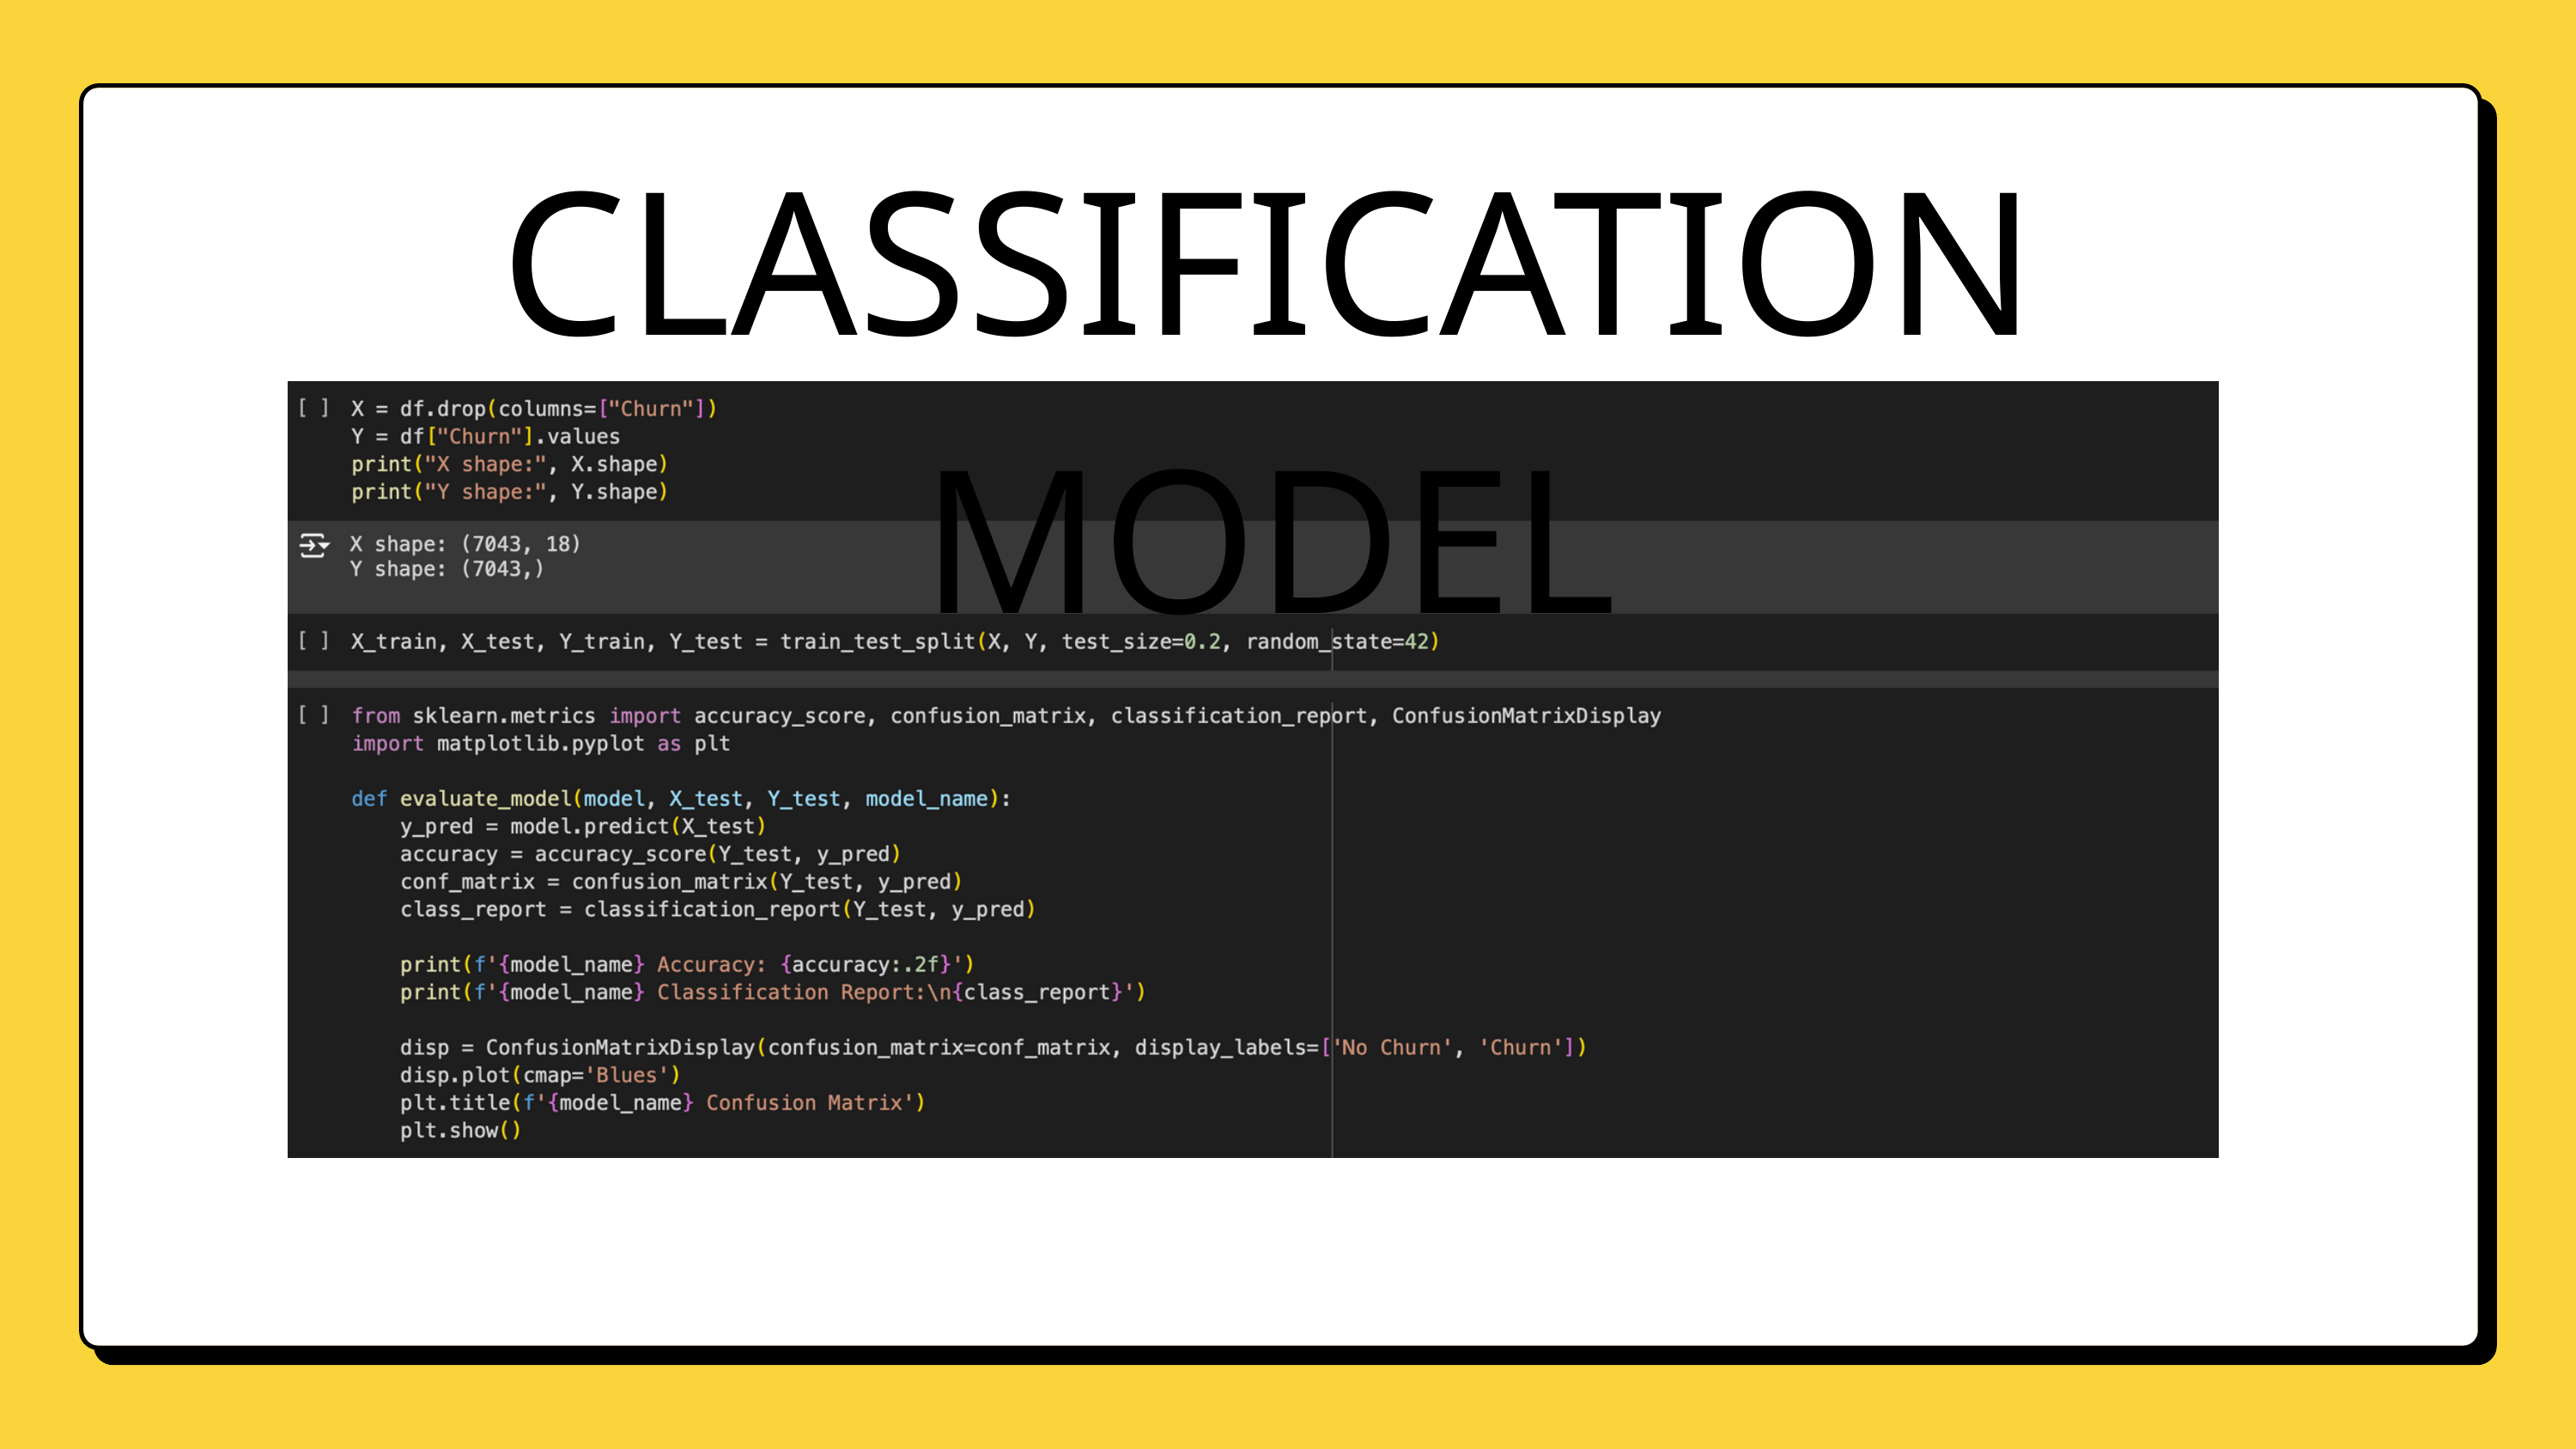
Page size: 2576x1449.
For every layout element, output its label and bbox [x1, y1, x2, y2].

text_box [78, 82, 2498, 1366]
